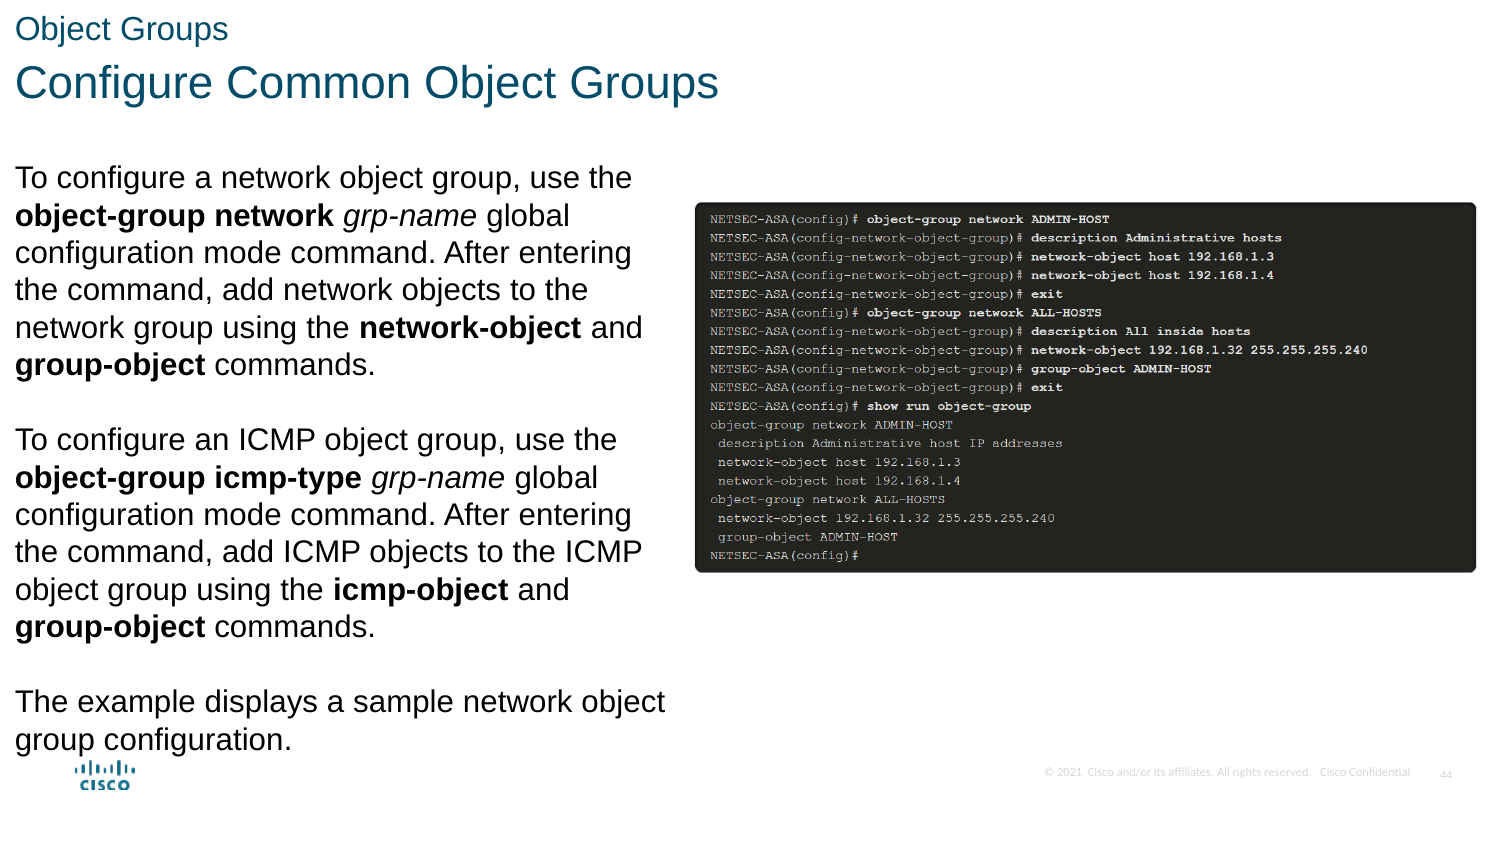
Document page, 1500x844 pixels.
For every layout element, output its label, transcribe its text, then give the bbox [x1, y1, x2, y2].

slide_number 44 [1425, 759, 1500, 797]
text_box To configure a network object group, use the object-group network grp-name global configuration mode command. After entering the command, add network objects to the network group using the network-object and group-object commands. To configure an ICMP object group, use the object-group icmp-type grp-name global configuration mode command. After entering the command, add ICMP objects to the ICMP object group using the icmp-object and group-object commands. The example displays a sample network object group configuration. [0, 149, 686, 572]
list Configure Common Object Groups [0, 45, 1500, 195]
picture [75, 759, 135, 790]
list Object Groups [0, 0, 1500, 45]
picture [685, 194, 1482, 577]
